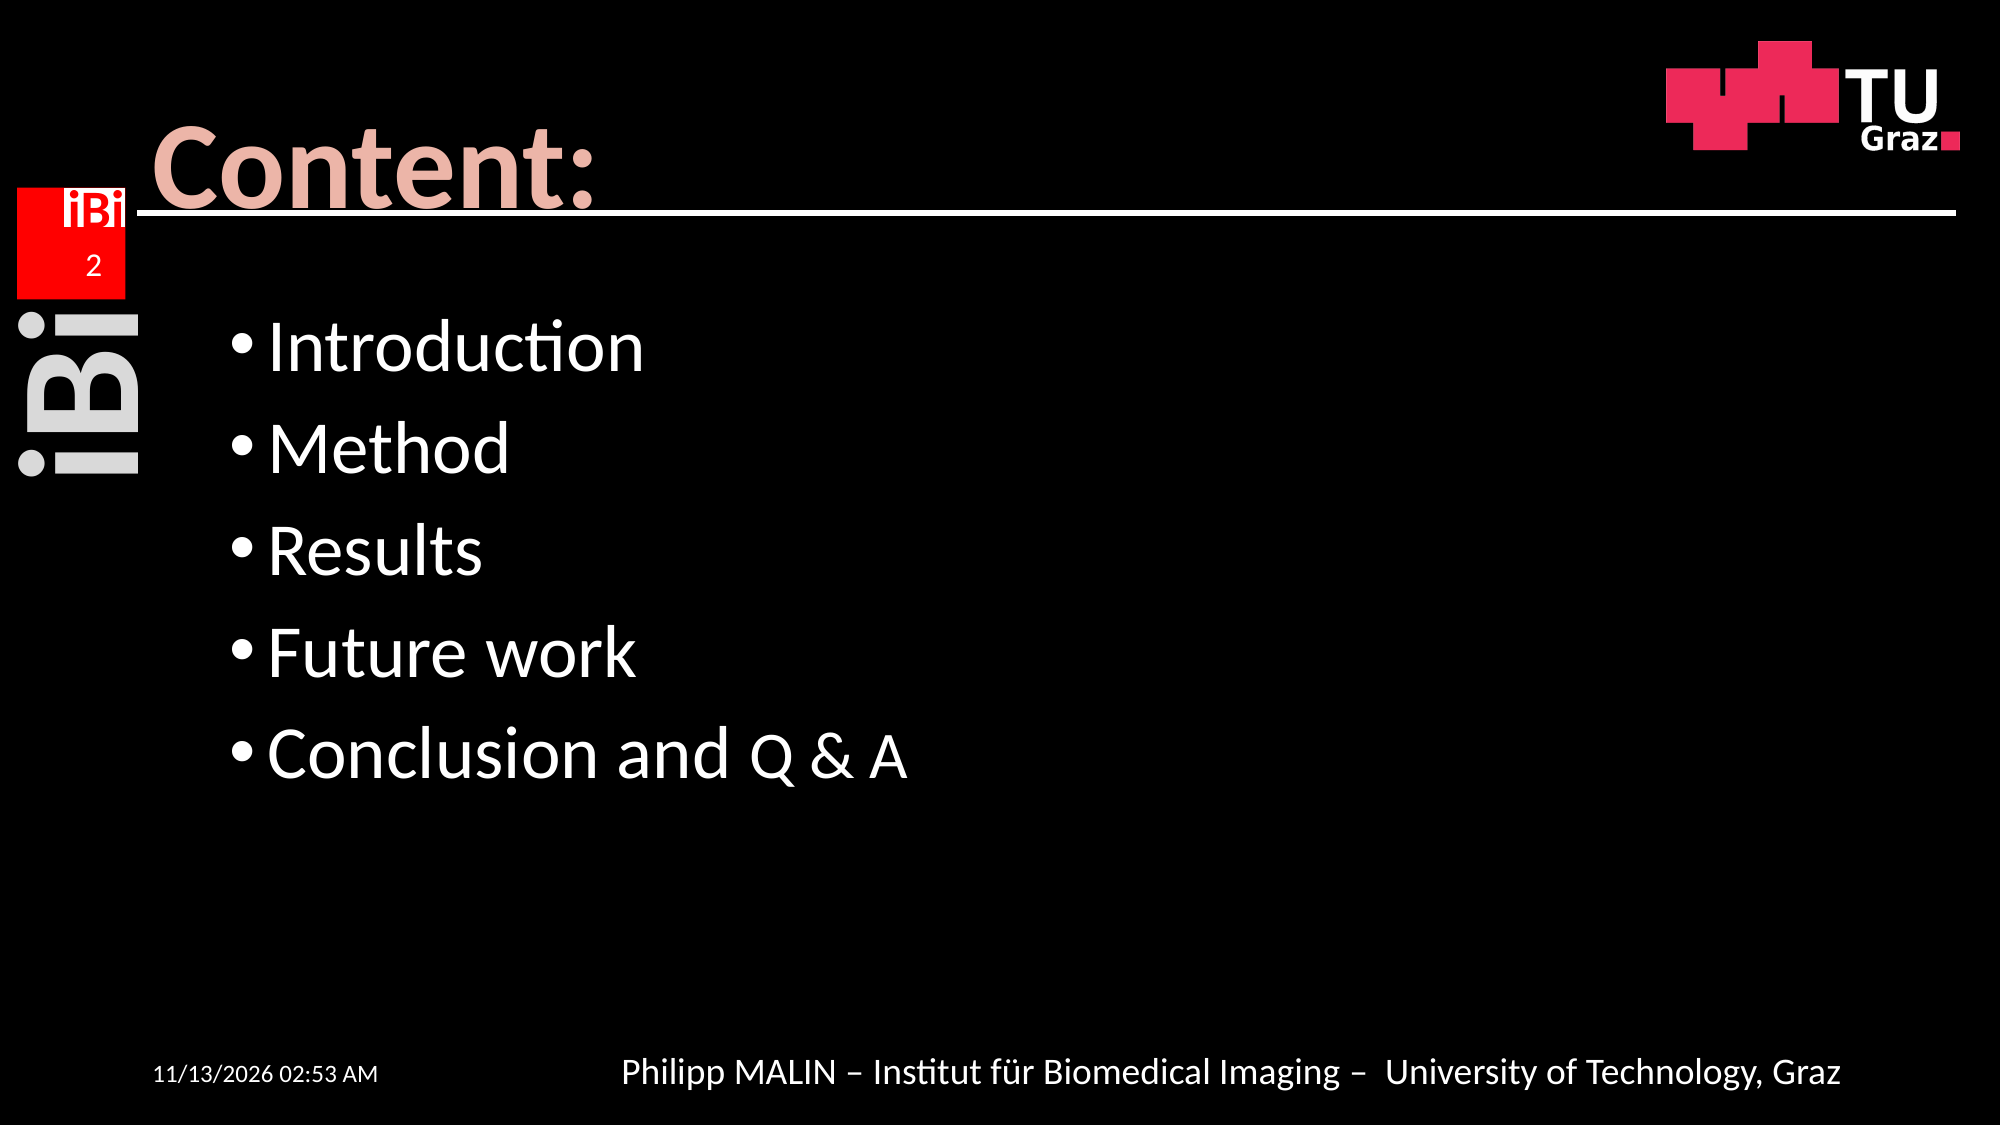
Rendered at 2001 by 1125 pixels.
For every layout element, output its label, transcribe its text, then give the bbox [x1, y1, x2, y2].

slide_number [137, 1042, 588, 1103]
list Introduction Method Results Future work Conclusion and Q & A [214, 299, 1863, 1014]
slide_number 2 [17, 232, 118, 293]
picture [1658, 22, 1964, 176]
title Content: [137, 59, 1863, 278]
